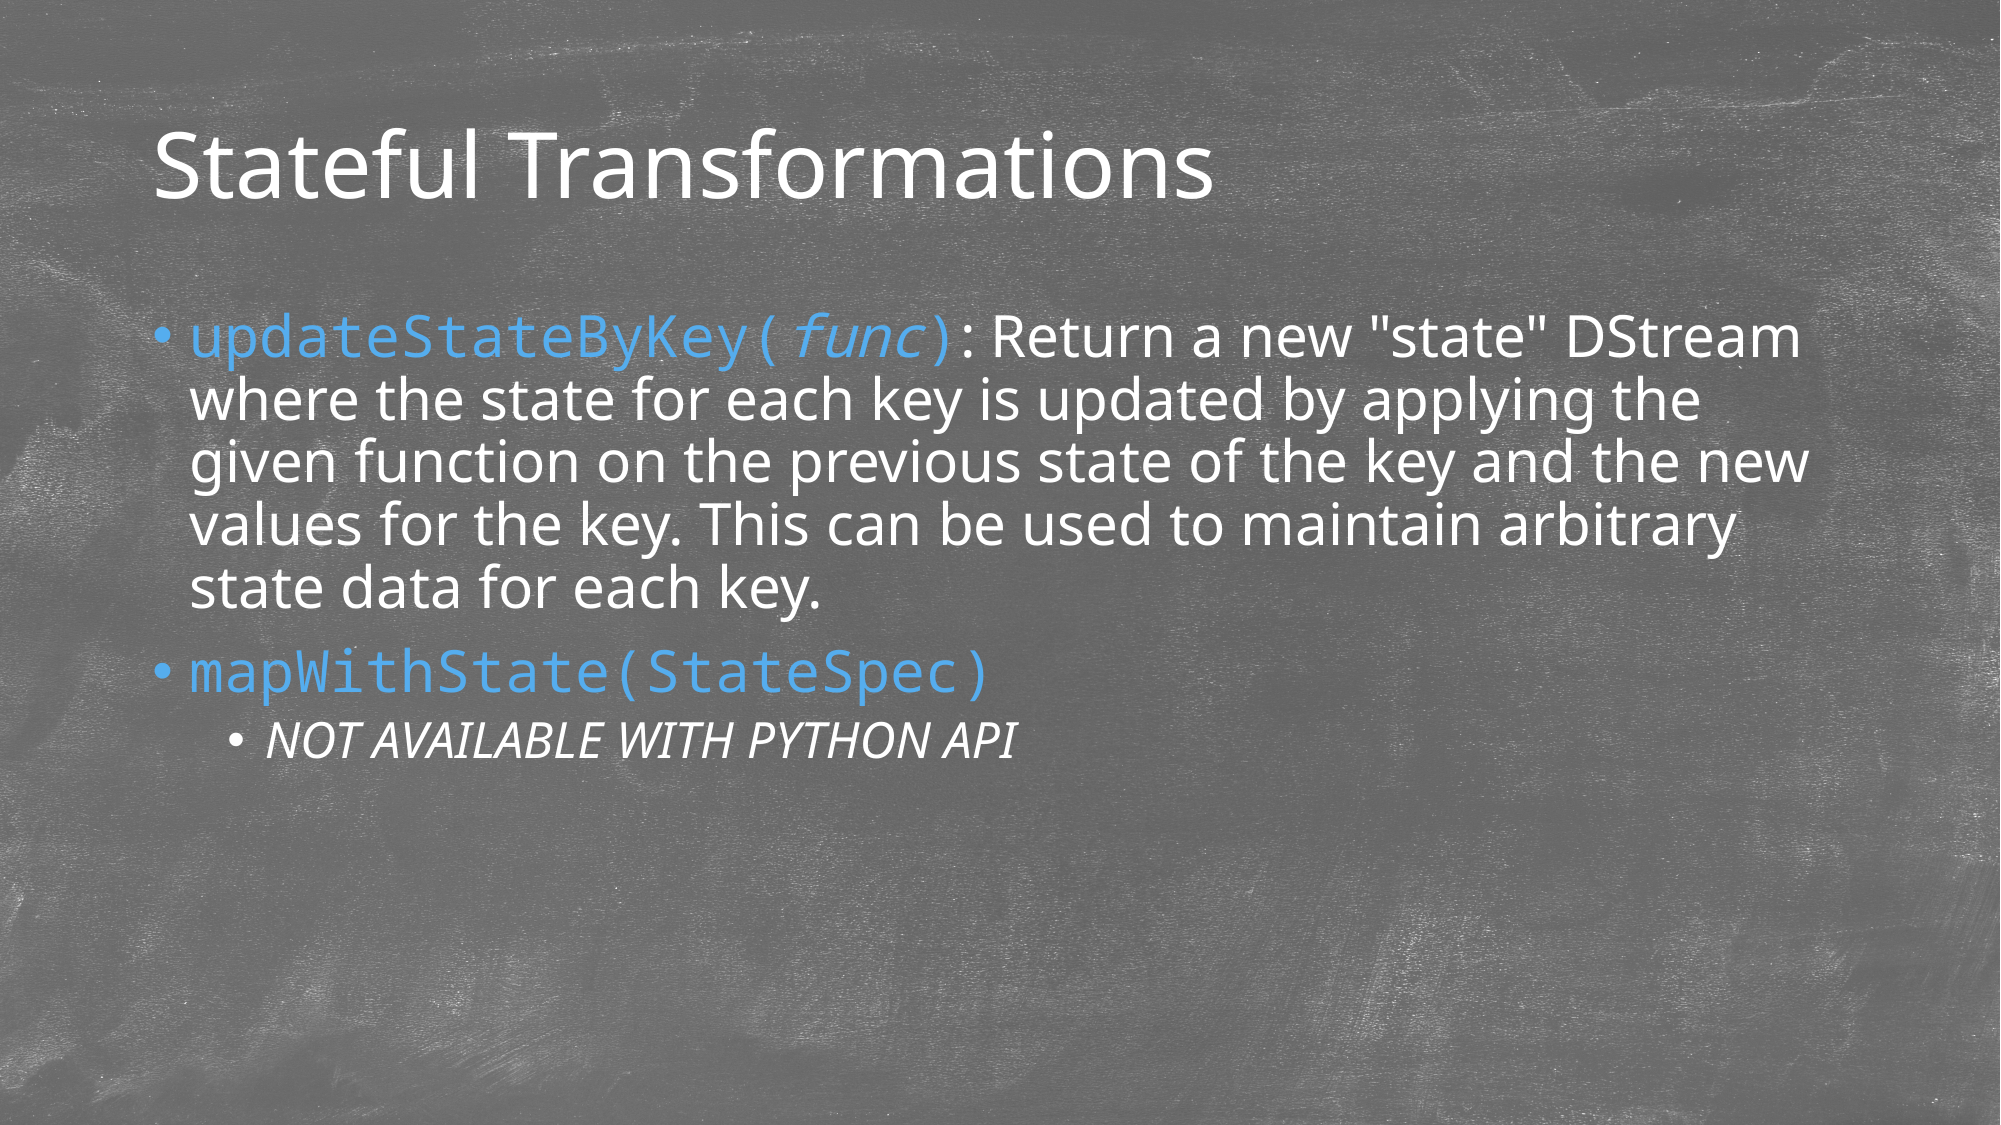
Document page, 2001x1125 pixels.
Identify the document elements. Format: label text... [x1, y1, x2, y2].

title Stateful Transformations [137, 59, 1863, 278]
list updateStateByKey(func): Return a new "state" DStream where the state for each key is updated by applying the given function on the previous state of the key and the new values for the key. This can be used to maintain arbitrary state data for each key. mapWithState(StateSpec) NOT AVAILABLE WITH PYTHON API [137, 299, 1863, 1014]
